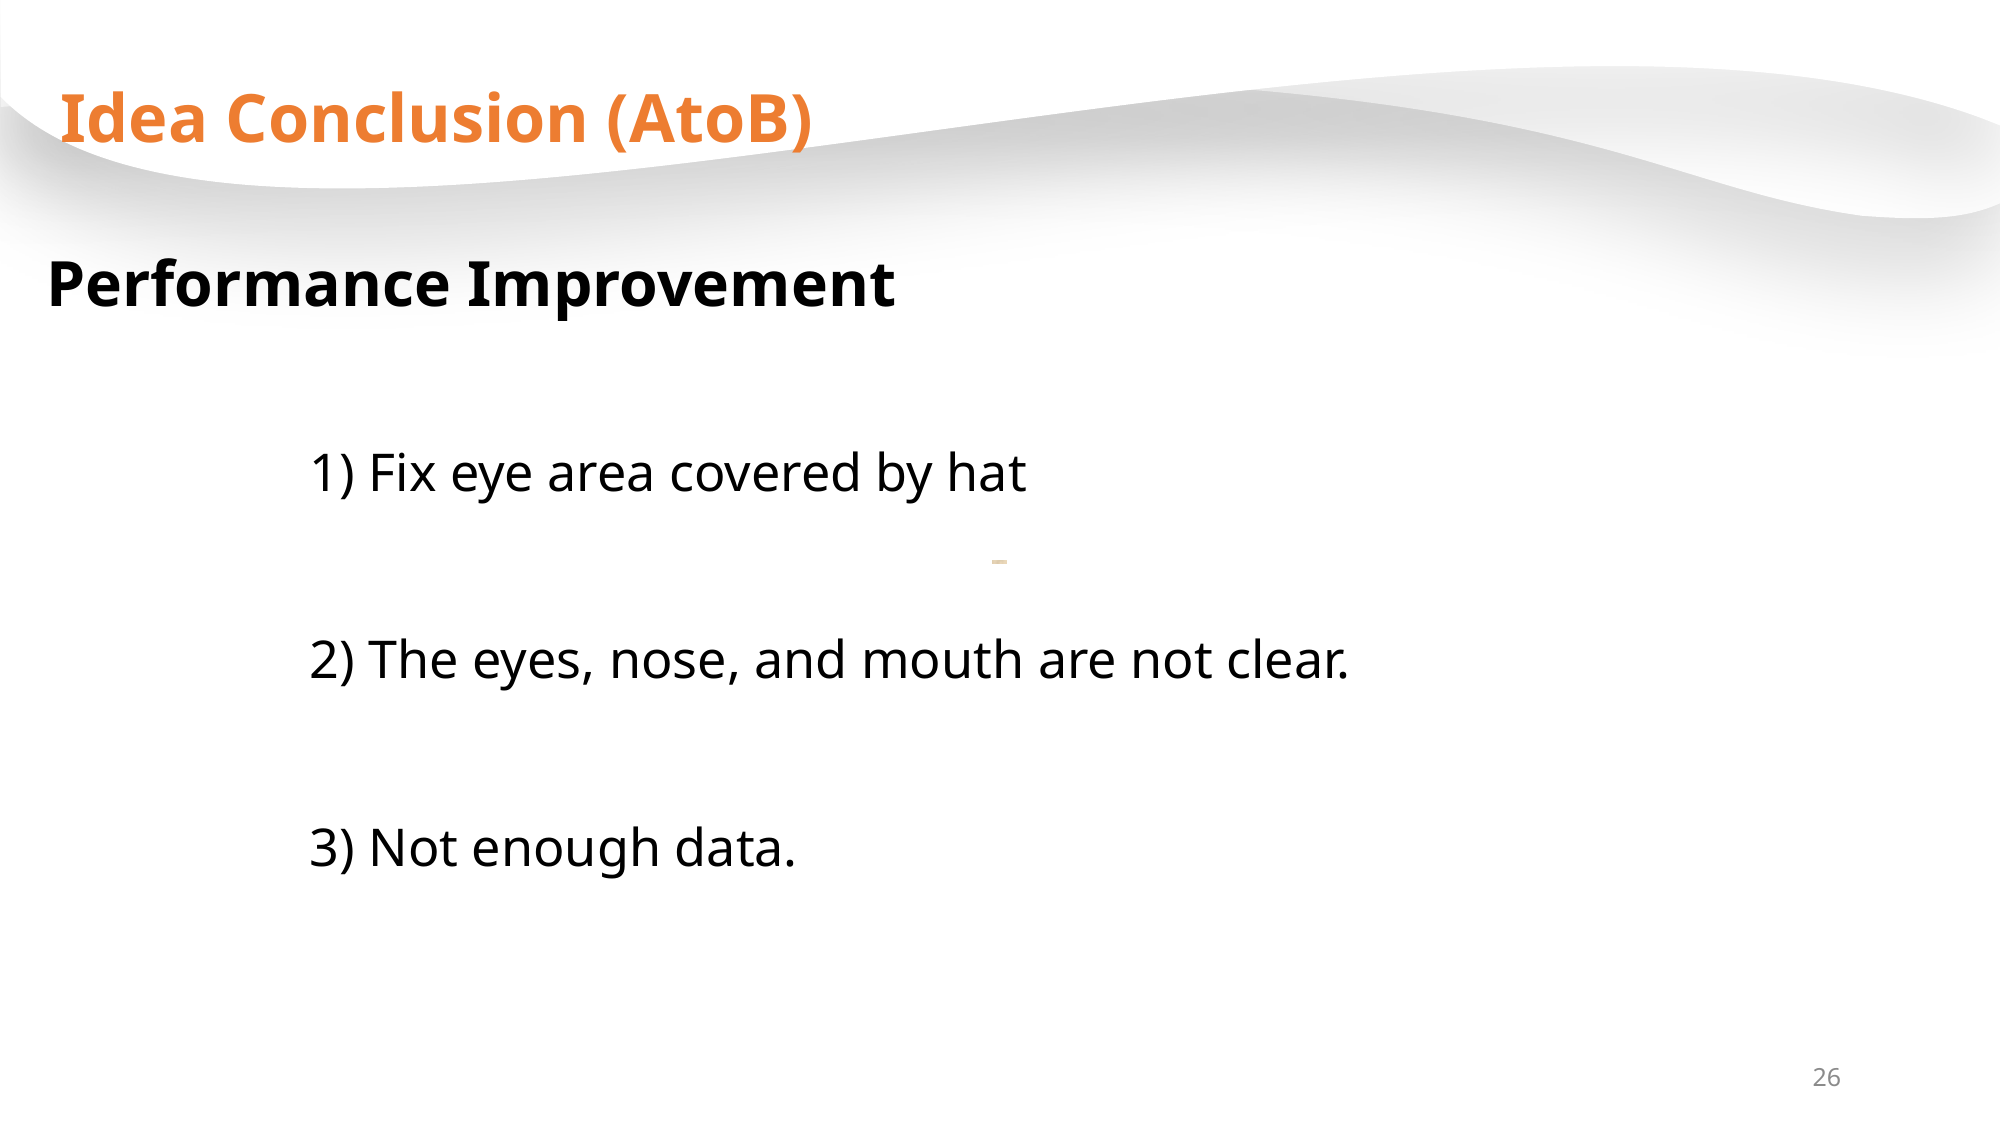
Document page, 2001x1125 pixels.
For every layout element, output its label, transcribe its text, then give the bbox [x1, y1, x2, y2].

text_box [0, 0, 2000, 219]
text_box Performance Improvement [31, 236, 1809, 327]
slide_number 26 [1406, 1048, 1857, 1109]
text_box 1) Fix eye area covered by hat 2) The eyes, nose, and mouth are not clear. 3) Not enough data. [295, 369, 1654, 884]
picture [992, 560, 1007, 565]
